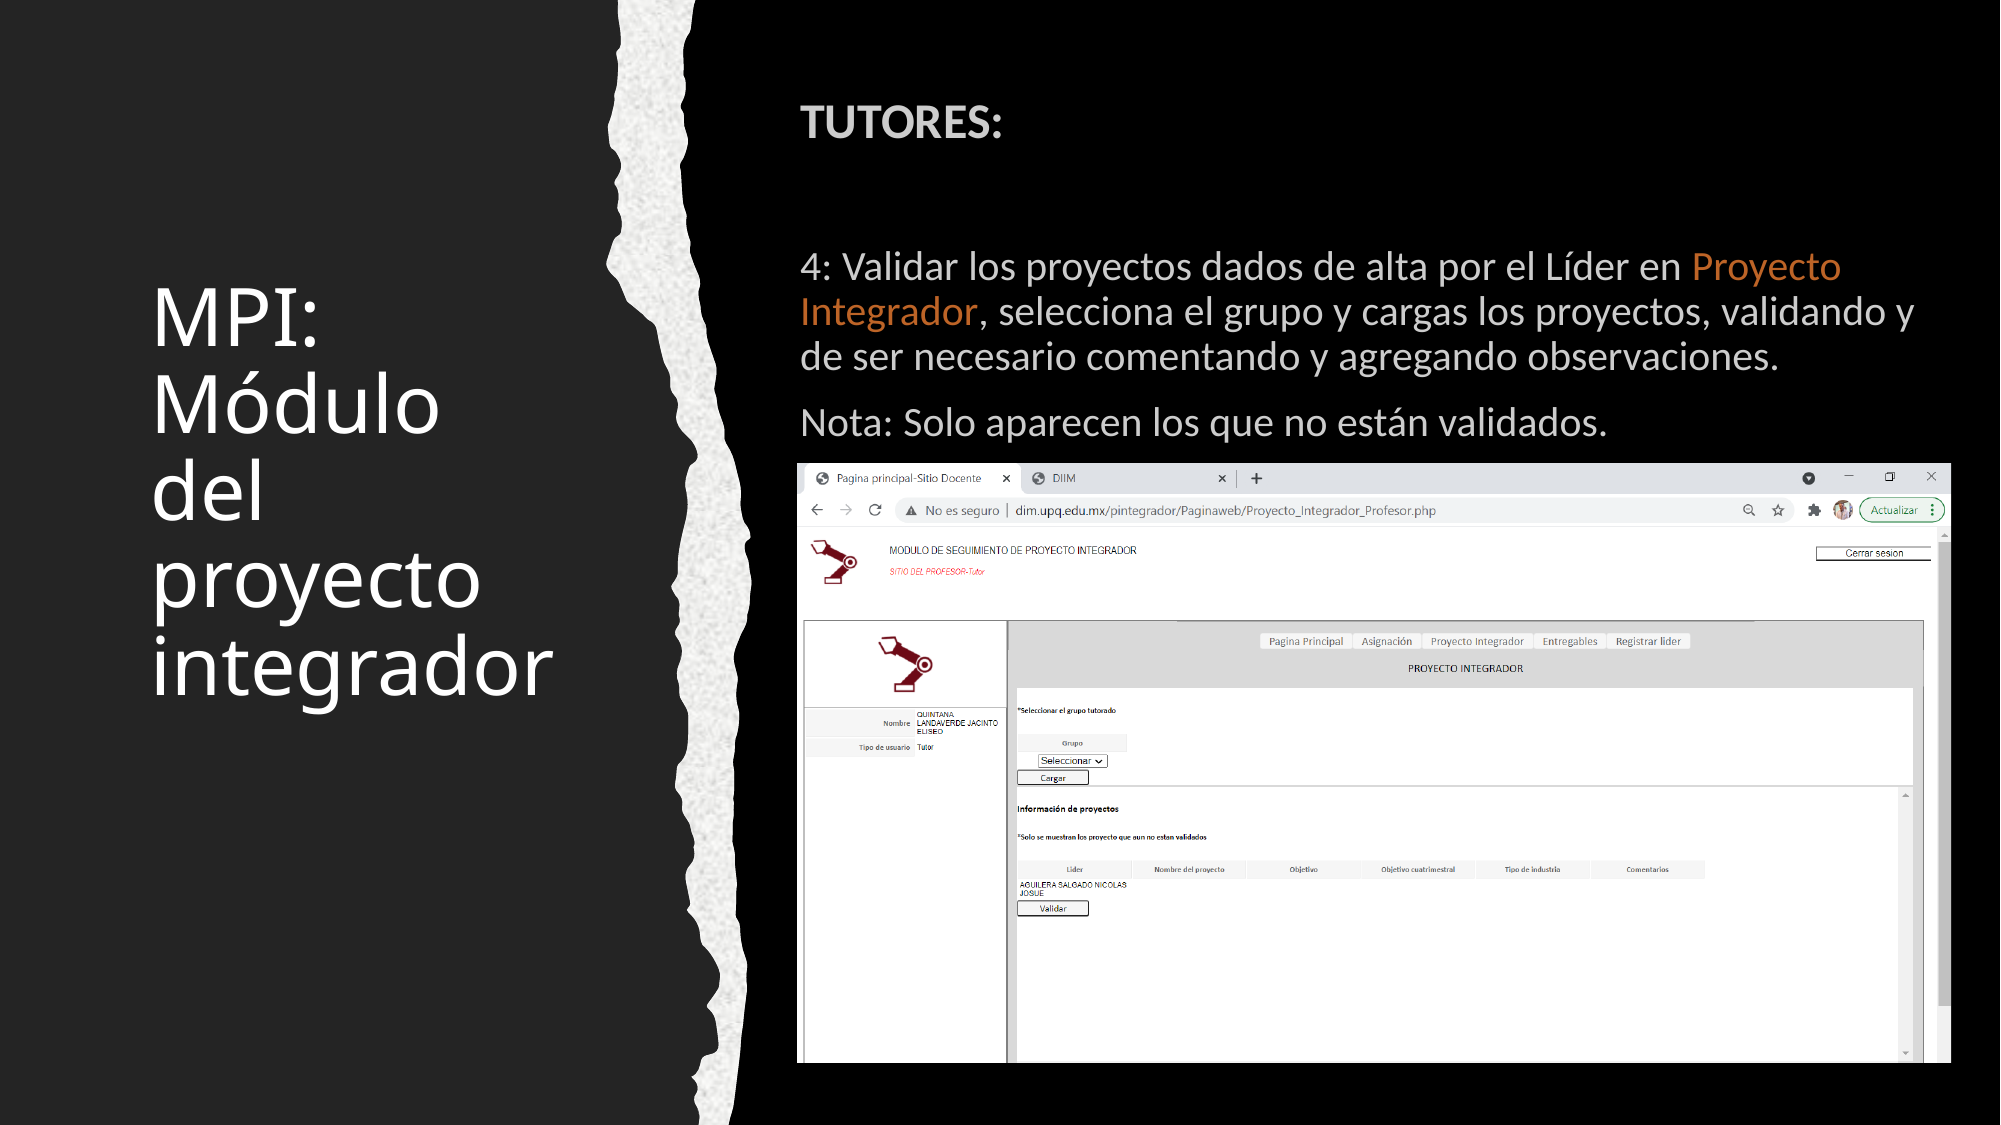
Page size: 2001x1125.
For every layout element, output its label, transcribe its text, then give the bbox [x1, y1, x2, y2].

text_box [752, 0, 2000, 1125]
list TUTORES: 4: Validar los proyectos dados de alta por el Líder en Proyecto Integrador, selecciona el grupo y cargas los proyectos, validando y de ser necesario comentando y agregando observaciones. Nota: Solo aparecen los que no están validados. [785, 87, 1940, 931]
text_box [0, 0, 752, 1125]
picture [797, 463, 1952, 1063]
